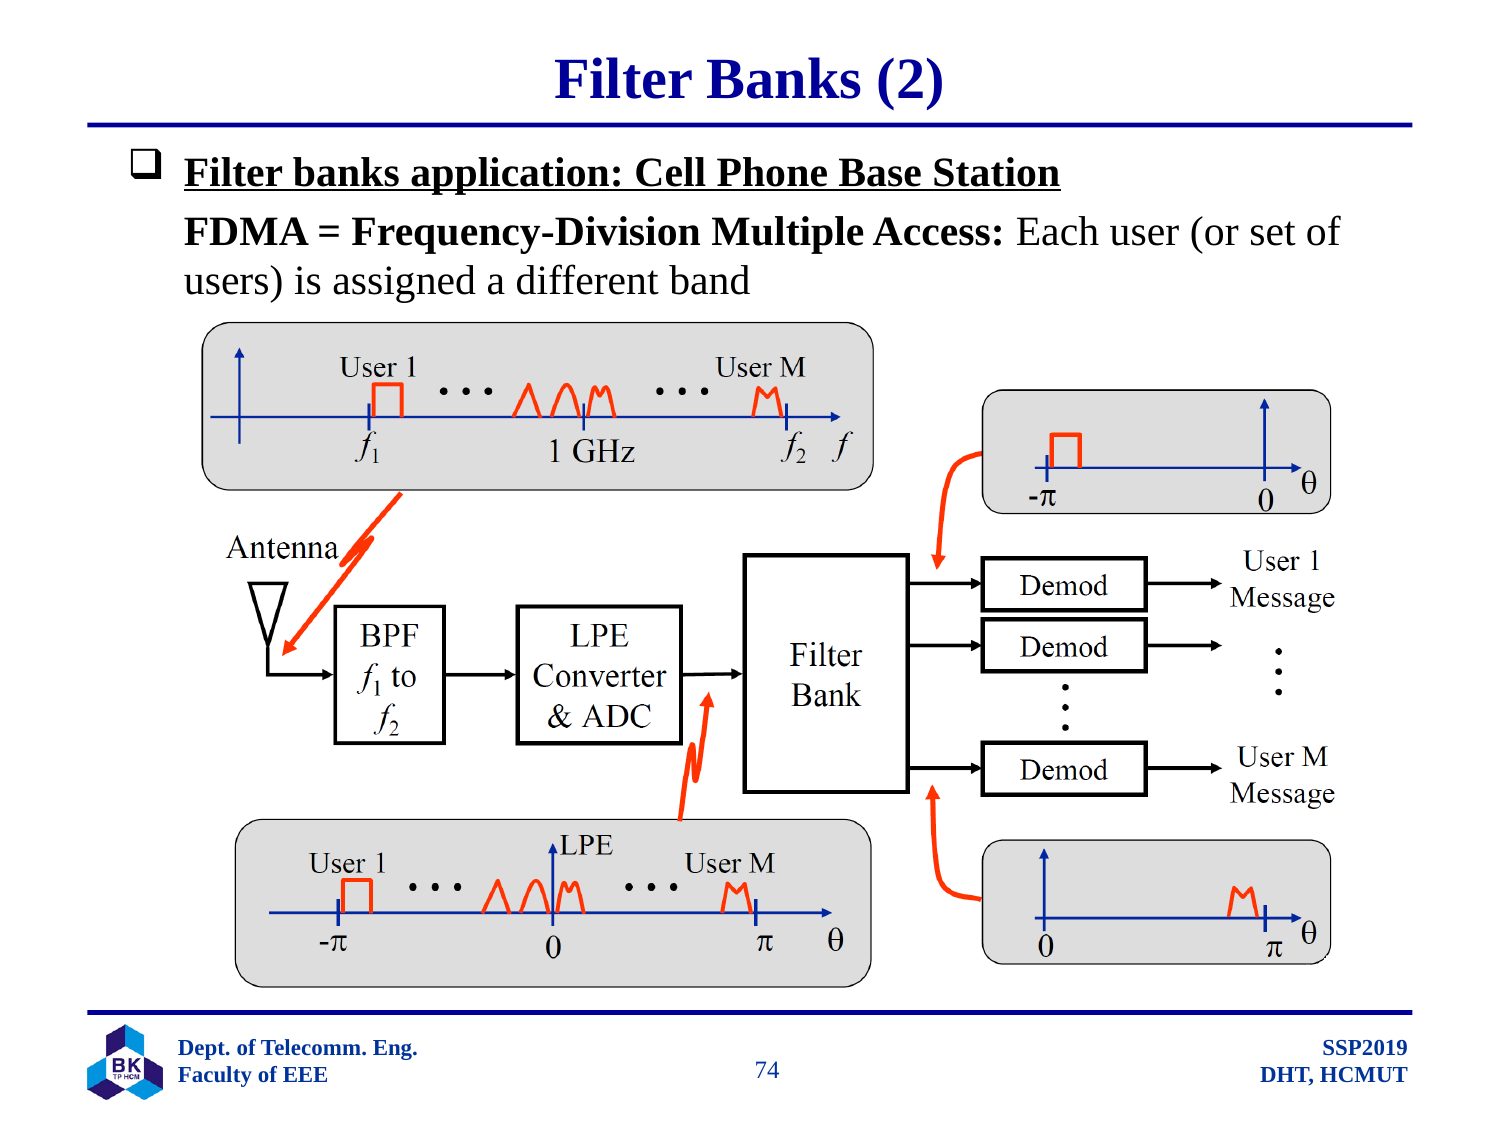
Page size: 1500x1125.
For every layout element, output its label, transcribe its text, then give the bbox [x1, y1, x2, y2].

list Filter banks application: Cell Phone Base Station FDMA = Frequency-Division Multiple Access: Each user (or set of users) is assigned a different band [112, 137, 1388, 988]
slide_number 74 [424, 1037, 976, 1101]
title Filter Banks (2) [0, 37, 1500, 113]
picture [87, 1024, 163, 1100]
picture [180, 312, 1351, 991]
